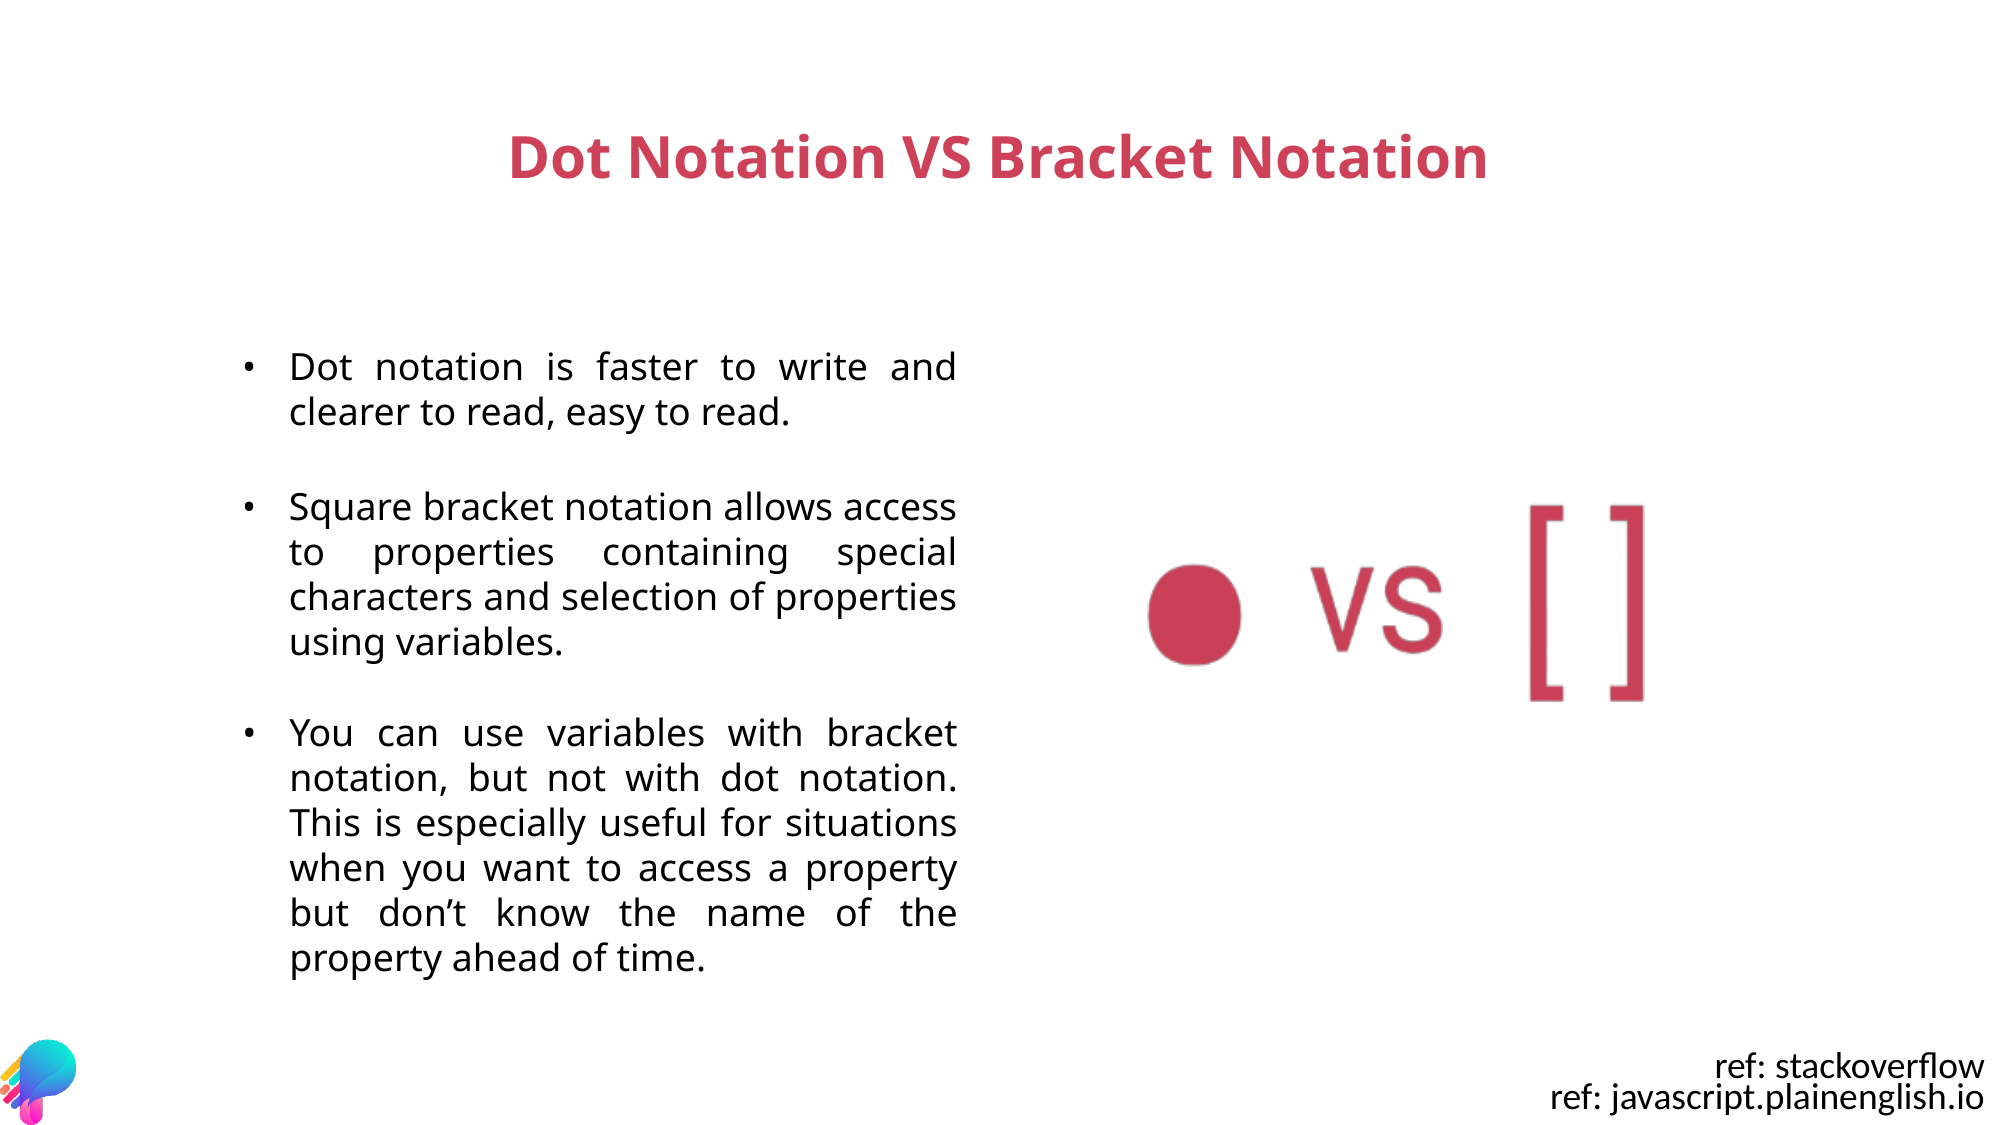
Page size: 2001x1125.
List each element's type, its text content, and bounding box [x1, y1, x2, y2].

text_box Dot notation is faster to write and clearer to read, easy to read. [227, 335, 973, 430]
text_box You can use variables with bracket notation, but not with dot notation. This is especially useful for situations when you want to access a property but don’t know the name of the property ahead of time. [227, 656, 974, 1015]
text_box Dot Notation VS Bracket Notation [492, 113, 1579, 198]
text_box ref: stackoverflow [1493, 1034, 2000, 1094]
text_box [1078, 428, 1715, 804]
text_box ref: javascript.plainenglish.io [1493, 1094, 2000, 1125]
picture [0, 1038, 77, 1125]
text_box Square bracket notation allows access to properties containing special characters and selection of properties using variables. [227, 430, 973, 695]
